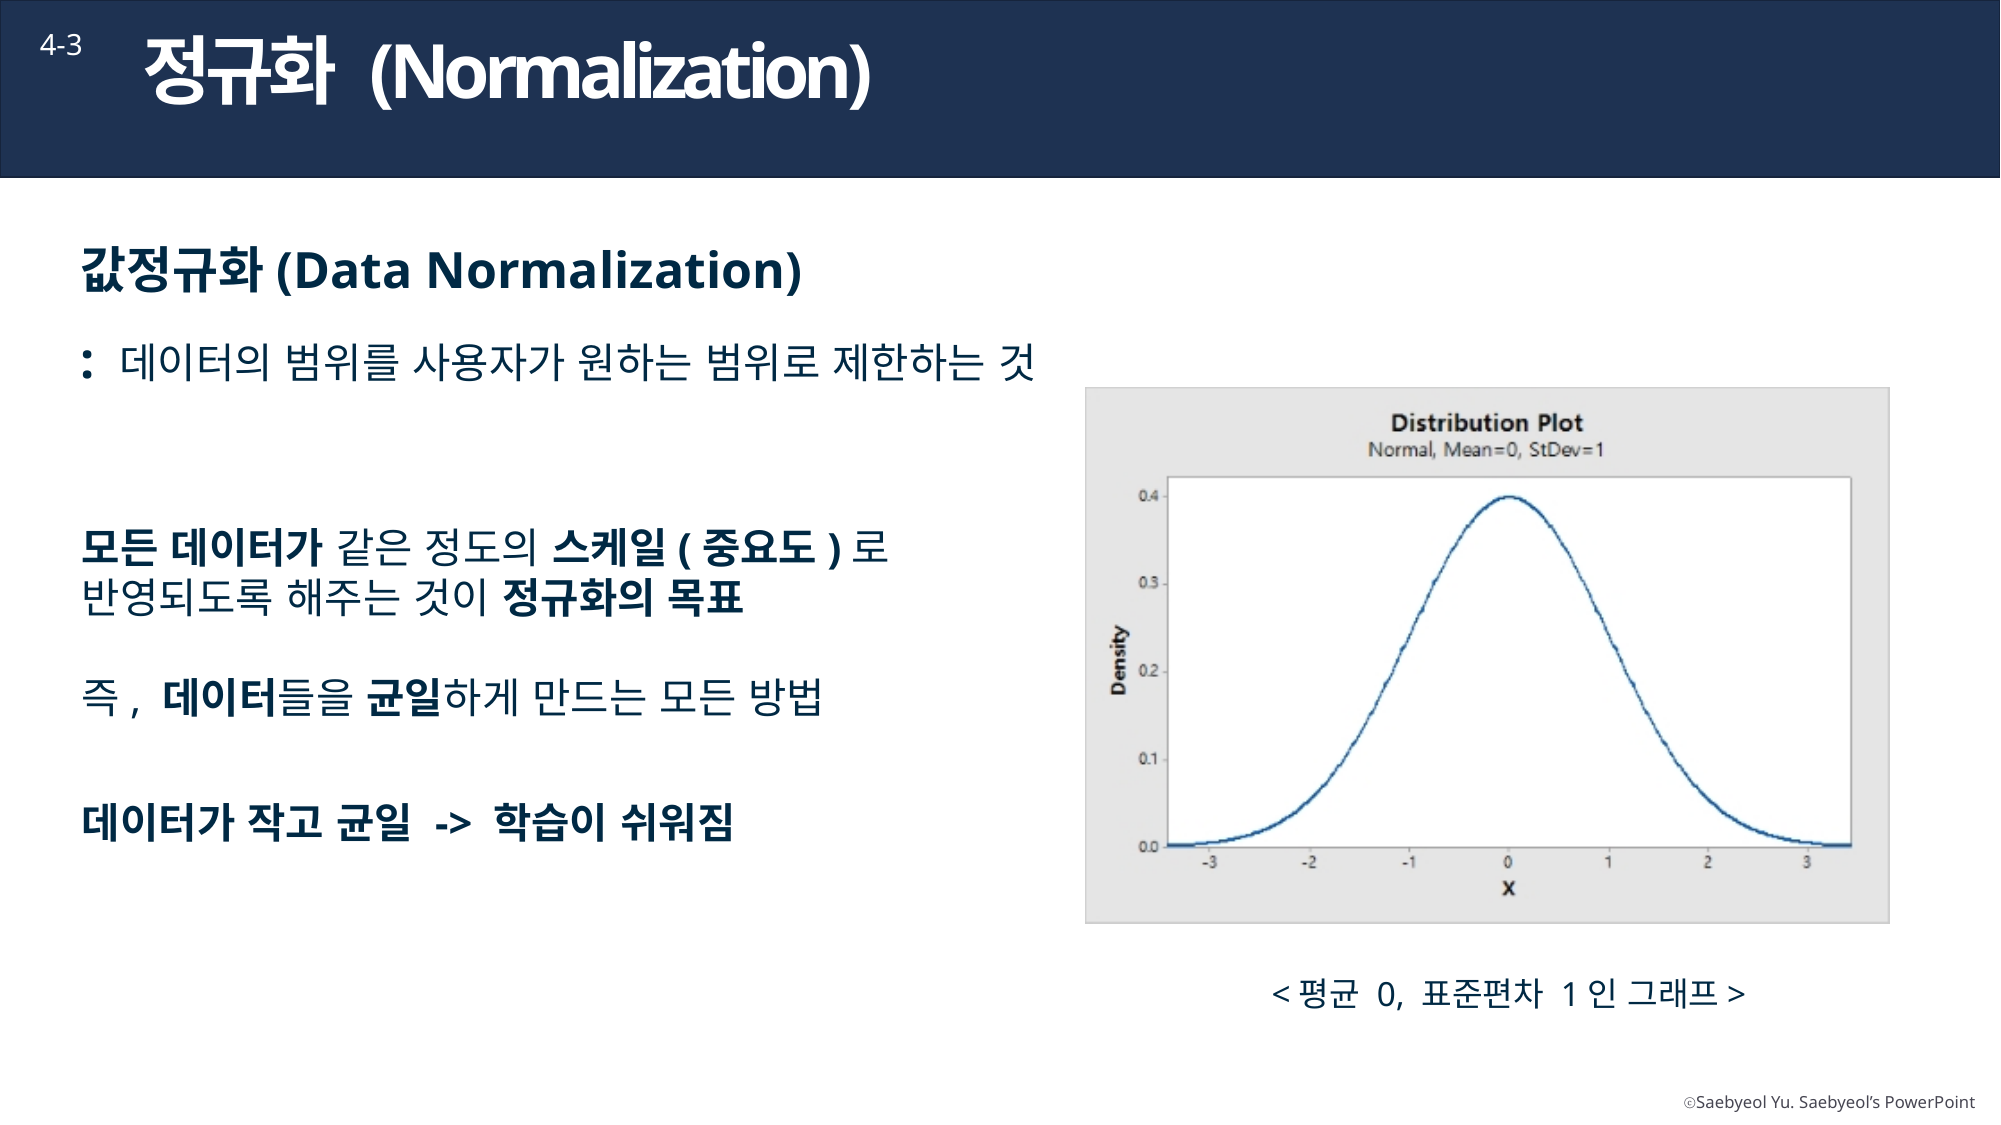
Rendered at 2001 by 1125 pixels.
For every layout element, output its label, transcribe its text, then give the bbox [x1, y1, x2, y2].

text_box 정규화 (Normalization) [127, 16, 888, 122]
text_box [0, 0, 2000, 178]
text_box 모든 데이터가 같은 정도의 스케일(중요도)로 반영되도록 해주는 것이 정규화의 목표 즉, 데이터들을 균일하게 만드는 모든 방법 데이터가 작고 균일 -> 학습이 쉬워짐 [67, 513, 1085, 854]
text_box <평균 0, 표준편차 1인 그래프> [1256, 965, 1777, 1021]
picture [1085, 387, 1890, 924]
text_box 값정규화(Data Normalization) : 데이터의 범위를 사용자가 원하는 범위로 제한하는 것 [65, 201, 1950, 396]
text_box 4-3 [24, 19, 98, 104]
